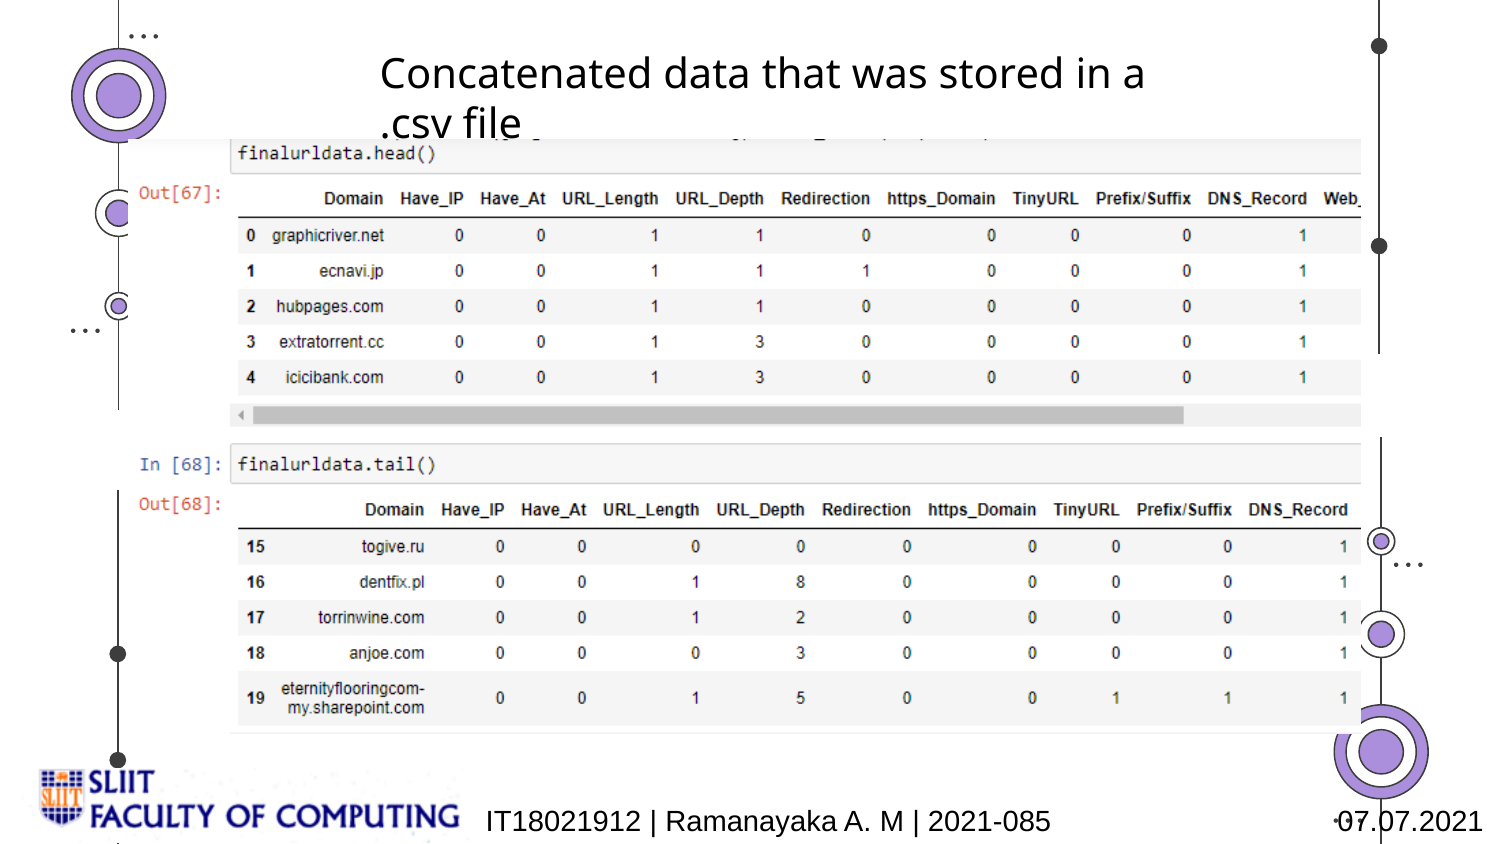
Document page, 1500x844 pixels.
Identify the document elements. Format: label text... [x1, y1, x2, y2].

text_box Concatenated data that was stored in a .csv file [364, 38, 1166, 138]
picture [20, 768, 472, 844]
text_box IT18021912 | Ramanayaka A. M | 2021-085 07.07.2021 [476, 795, 1500, 844]
picture [128, 139, 1361, 734]
